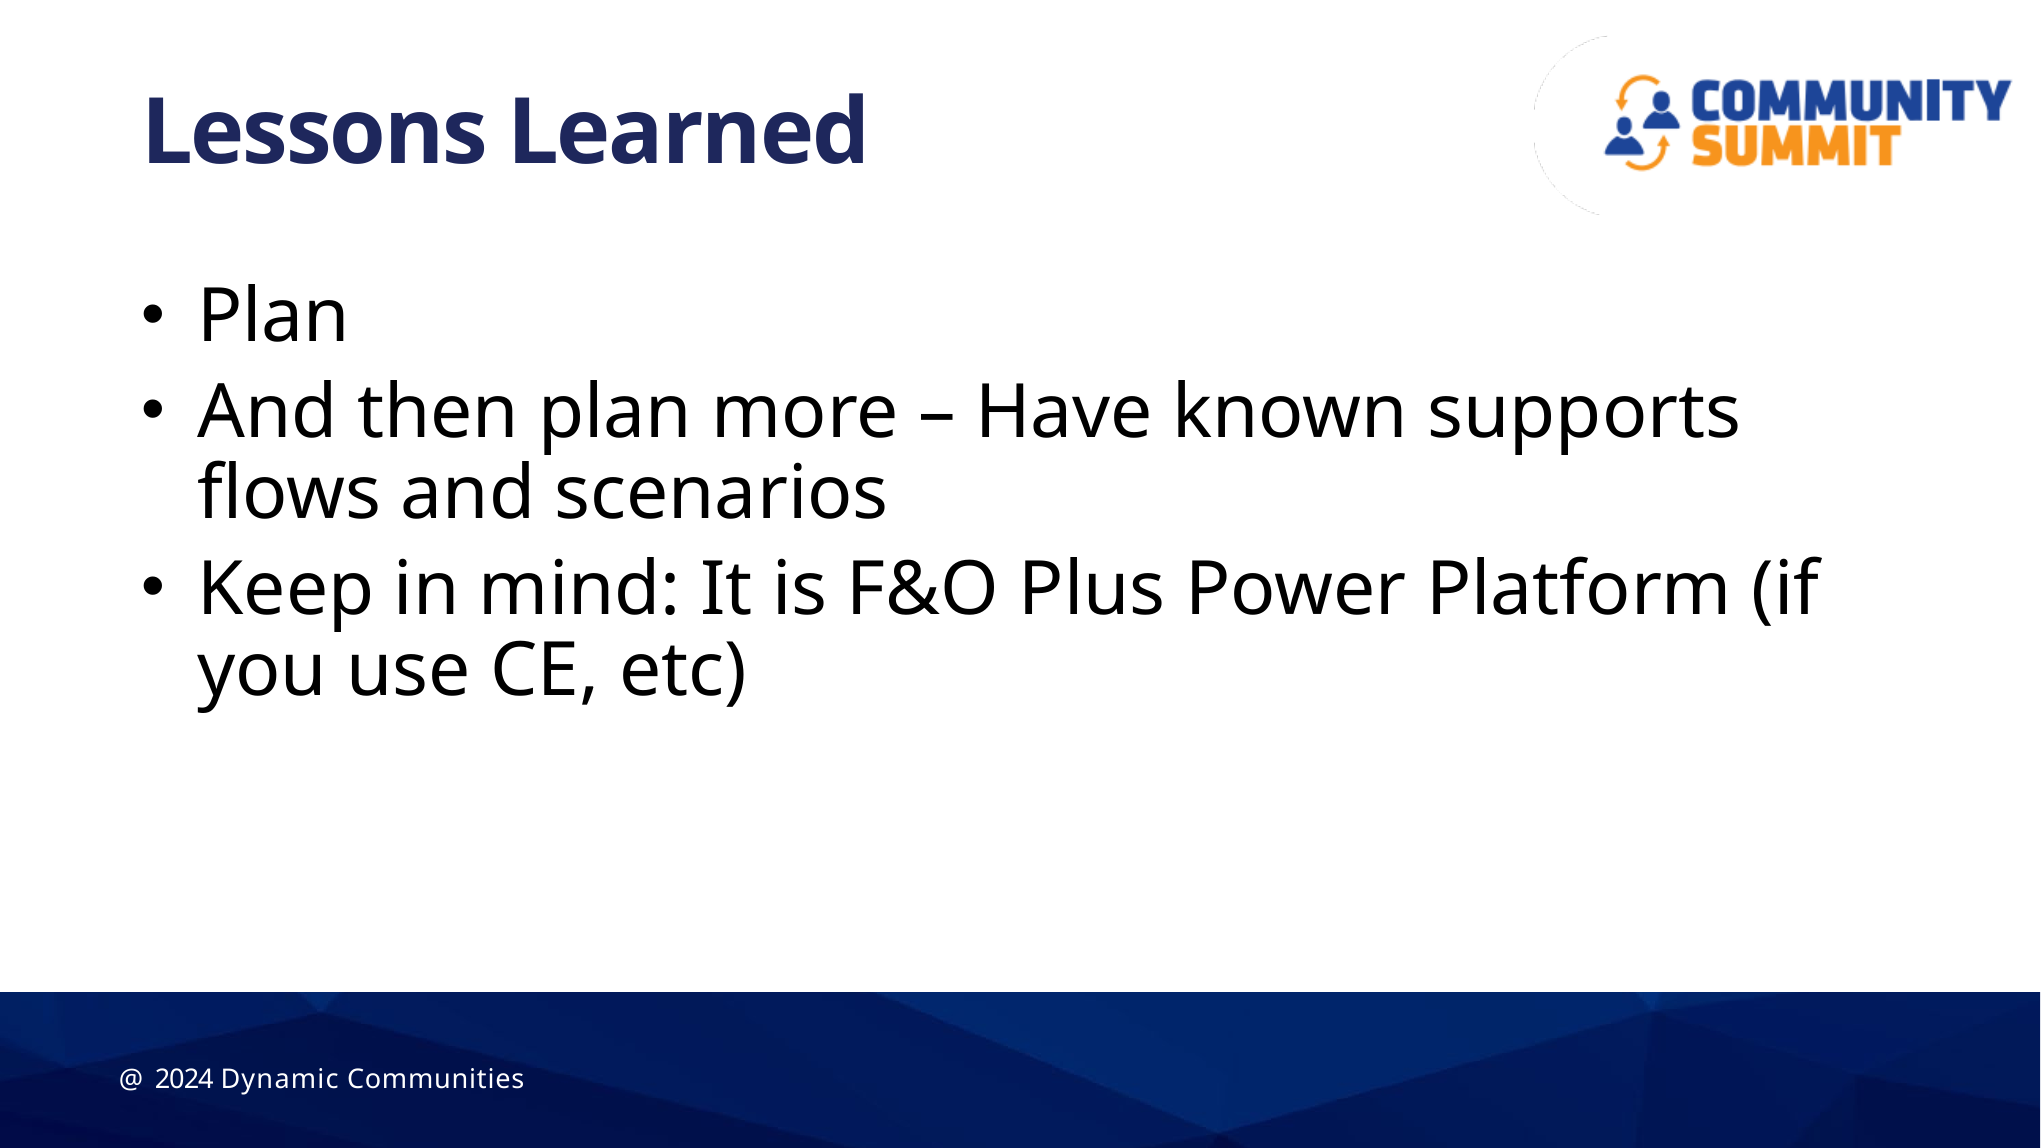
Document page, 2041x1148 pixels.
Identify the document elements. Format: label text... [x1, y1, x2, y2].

picture [0, 992, 2041, 1148]
title Lessons Learned [117, 75, 1917, 193]
list Plan And then plan more – Have known supports flows and scenarios Keep in mind: It is F&O Plus Power Platform (if you use CE, etc) [117, 261, 1917, 924]
